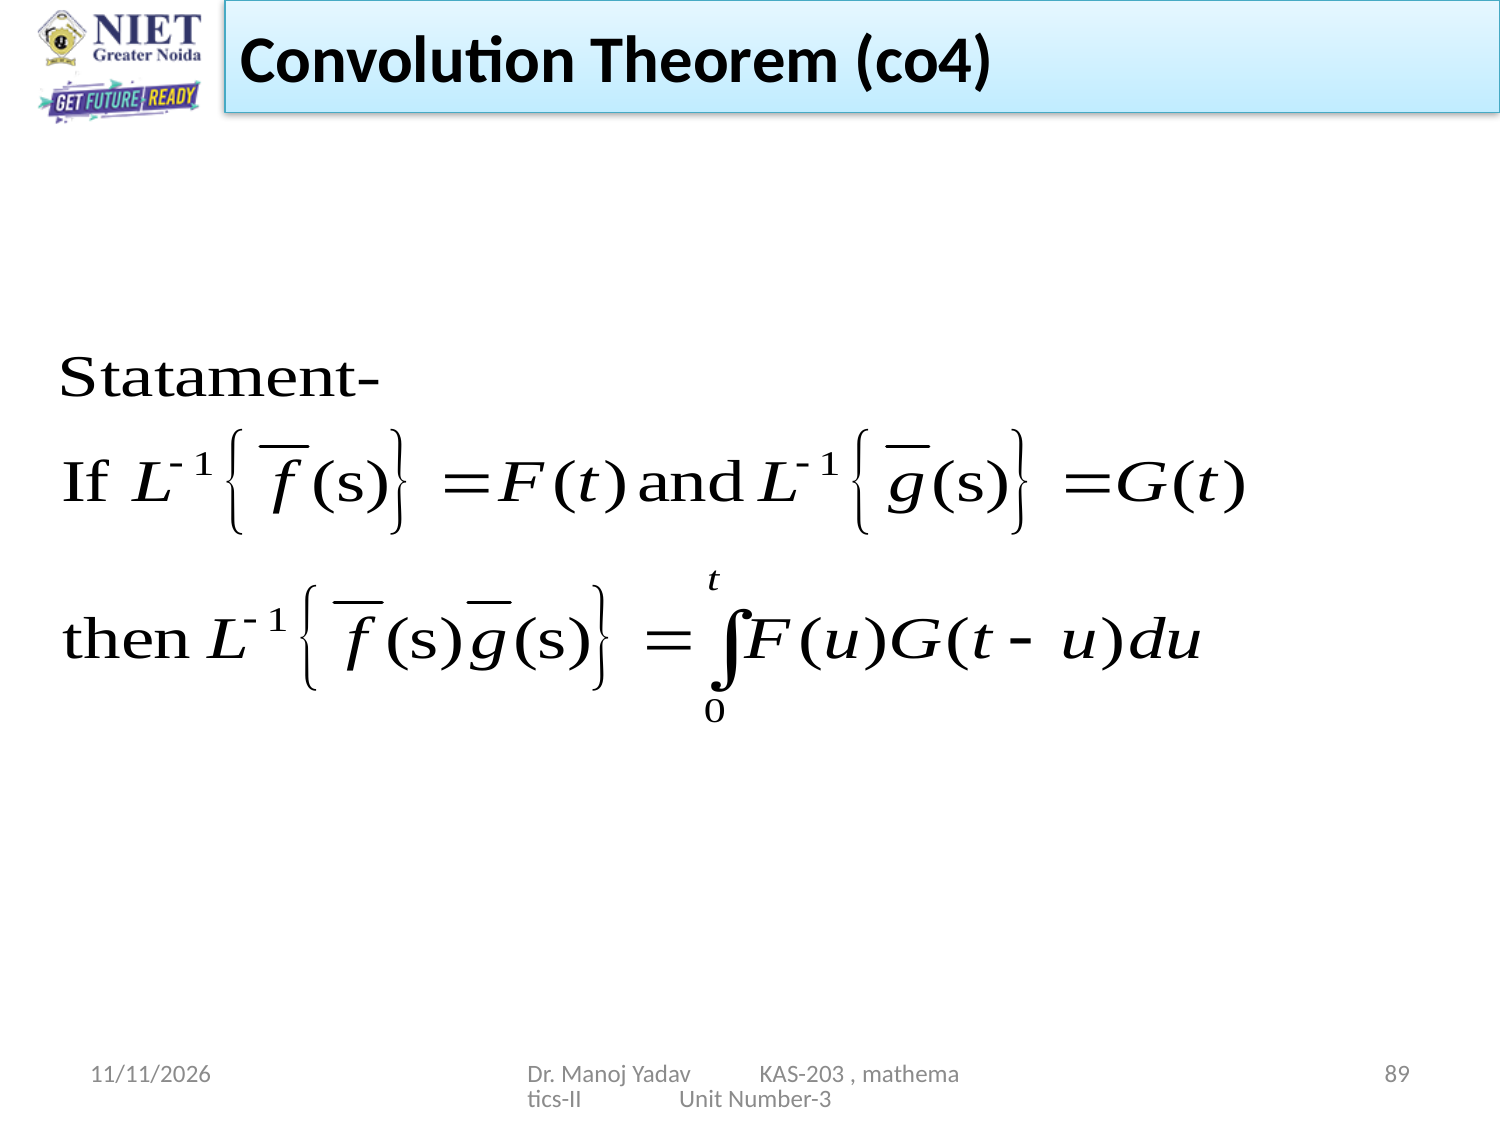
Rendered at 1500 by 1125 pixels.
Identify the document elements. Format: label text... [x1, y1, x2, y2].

slide_number 89 [1074, 1042, 1425, 1103]
picture [0, 0, 238, 135]
slide_number 05-Jun-21 [75, 1042, 425, 1103]
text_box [49, 249, 1260, 809]
text_box Convolution Theorem (co4) [238, 0, 1500, 113]
footer Dr. Manoj Yadav KAS-203 , mathematics-II Unit Number-3 [512, 1042, 988, 1103]
